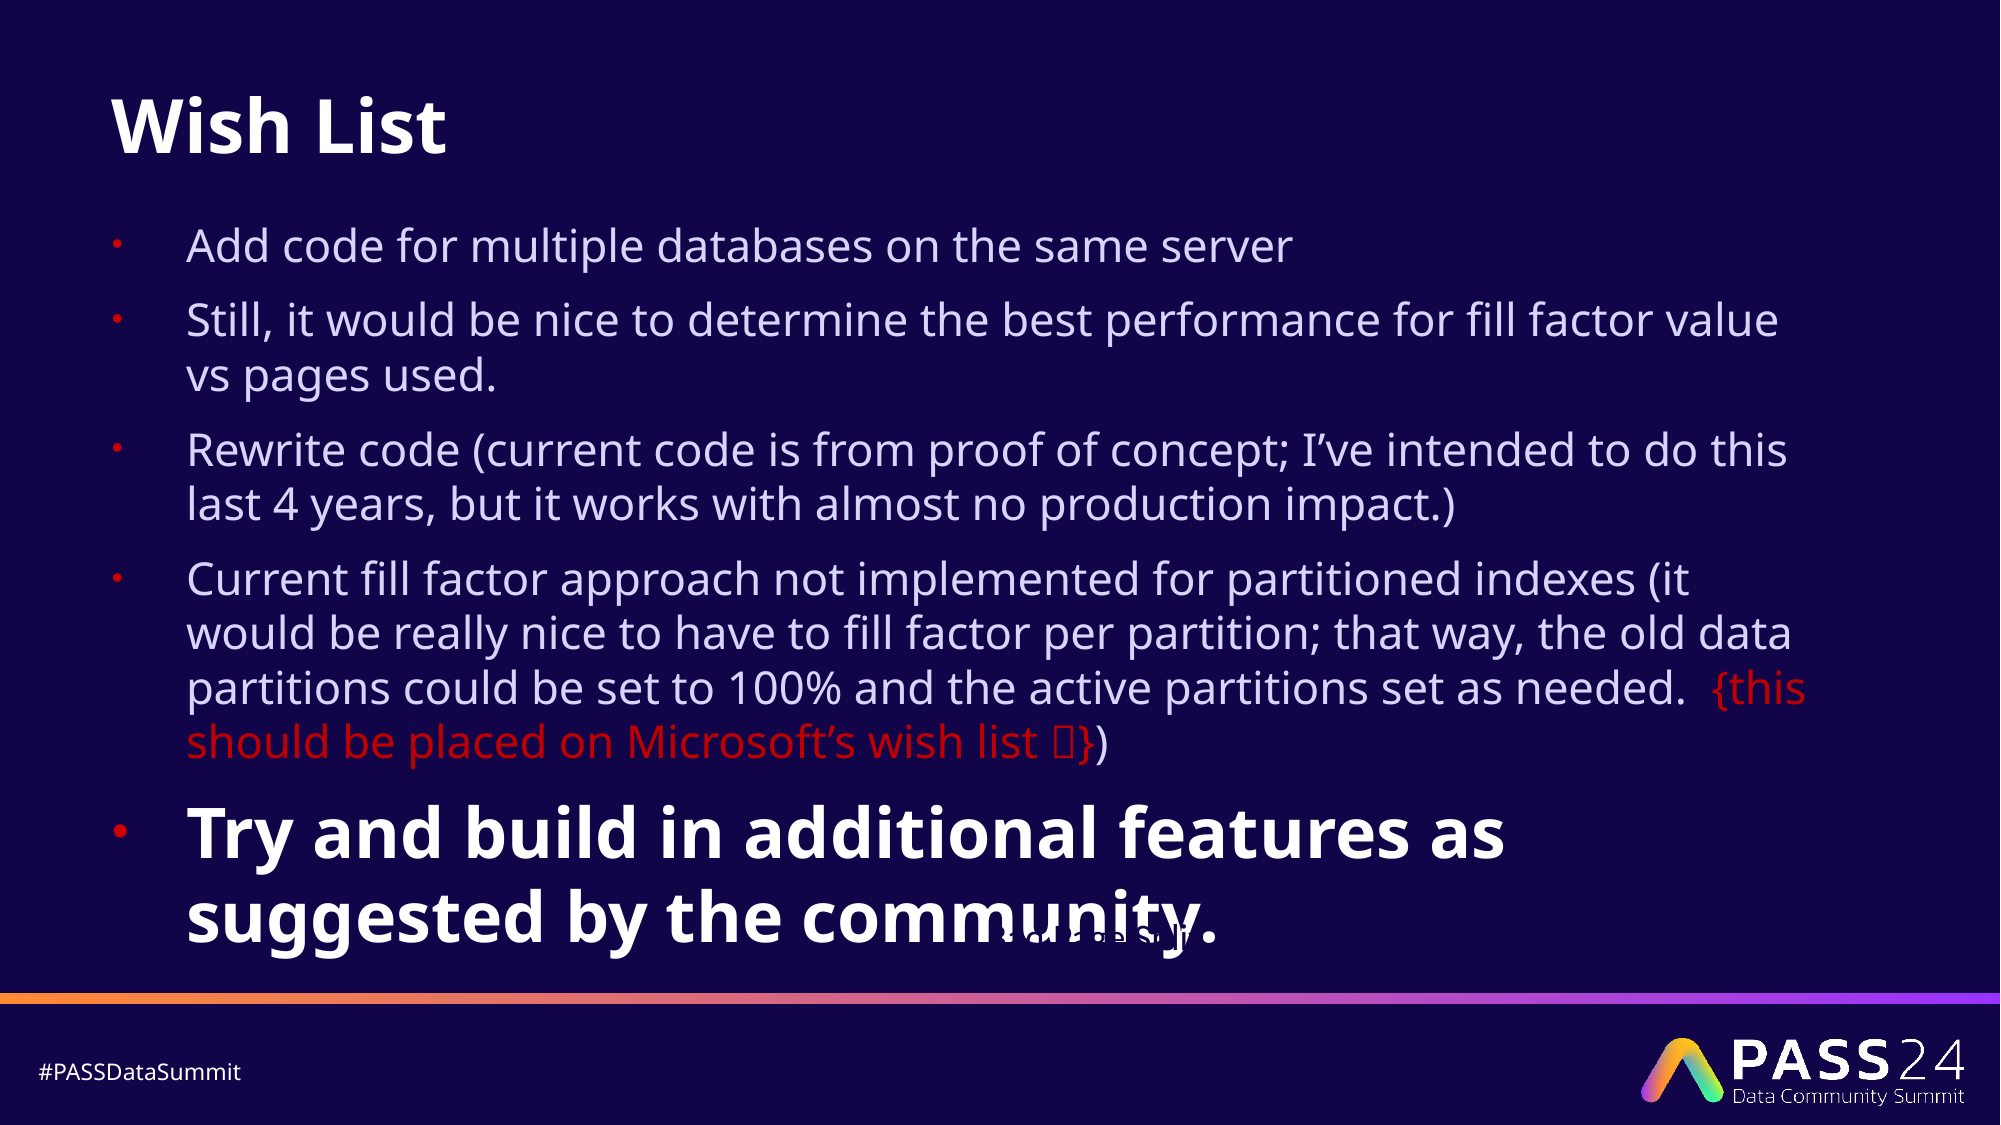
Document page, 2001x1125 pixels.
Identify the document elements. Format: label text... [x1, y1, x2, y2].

list Add code for multiple databases on the same server Still, it would be nice to determine the best performance for fill factor value vs pages used. Rewrite code (current code is from proof of concept; I’ve intended to do this last 4 years, but it works with almost no production impact.) Current fill factor approach not implemented for partitioned indexes (it would be really nice to have to fill factor per partition; that way, the old data partitions could be set to 100% and the active partitions set as needed. {this should be placed on Microsoft’s wish list }) Try and build in additional features as suggested by the community. [96, 209, 1822, 966]
title Wish List [96, 80, 1642, 209]
text_box Bad Page Split [971, 905, 1217, 966]
picture [1639, 1036, 1966, 1108]
